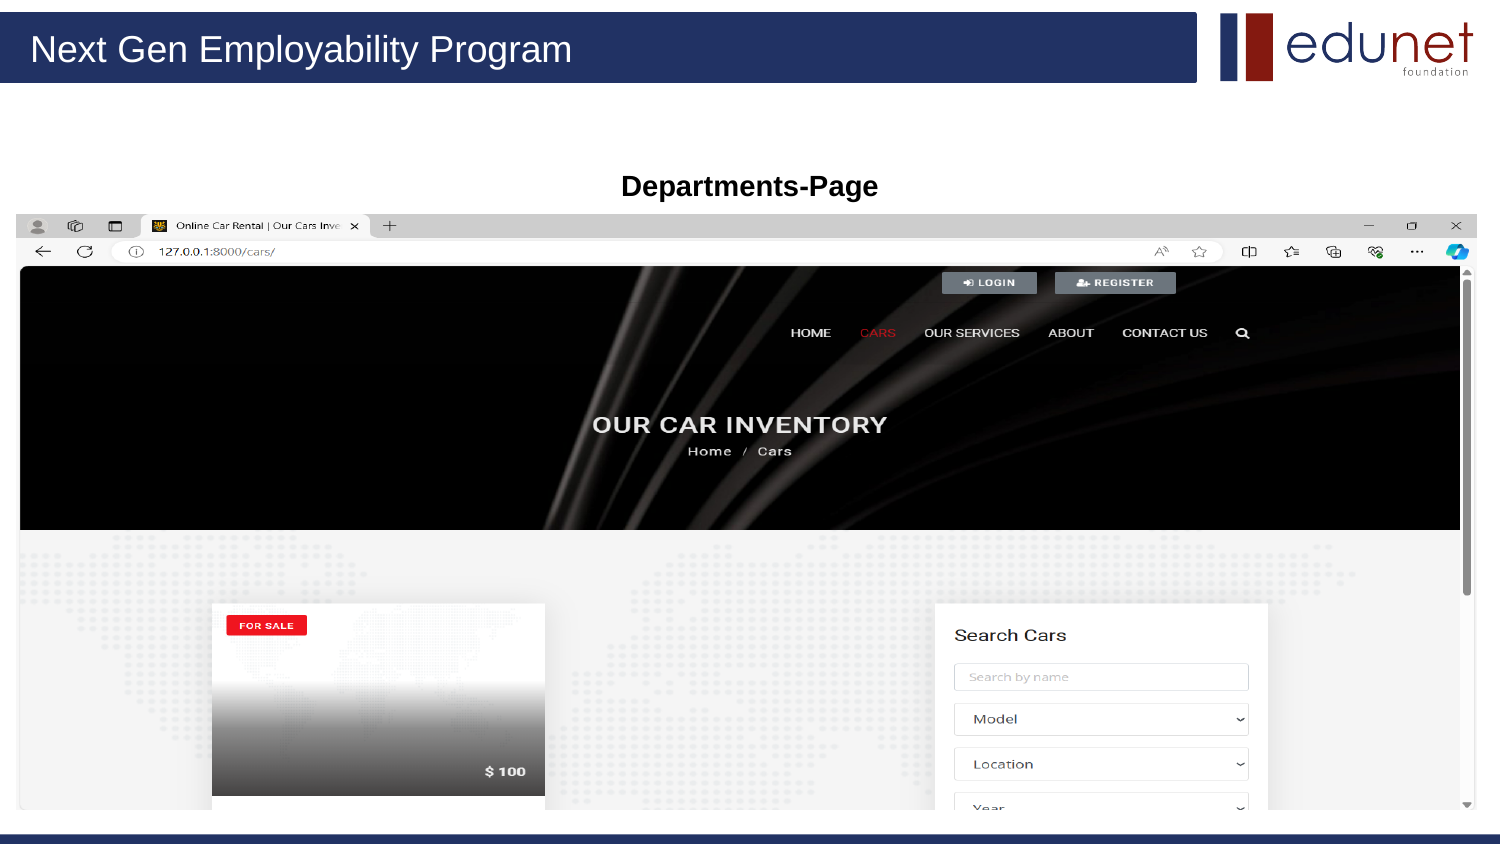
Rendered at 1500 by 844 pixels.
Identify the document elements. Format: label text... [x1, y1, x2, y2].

picture [15, 214, 1478, 810]
title Departments-Page [103, 133, 1397, 212]
picture [1279, 14, 1482, 83]
